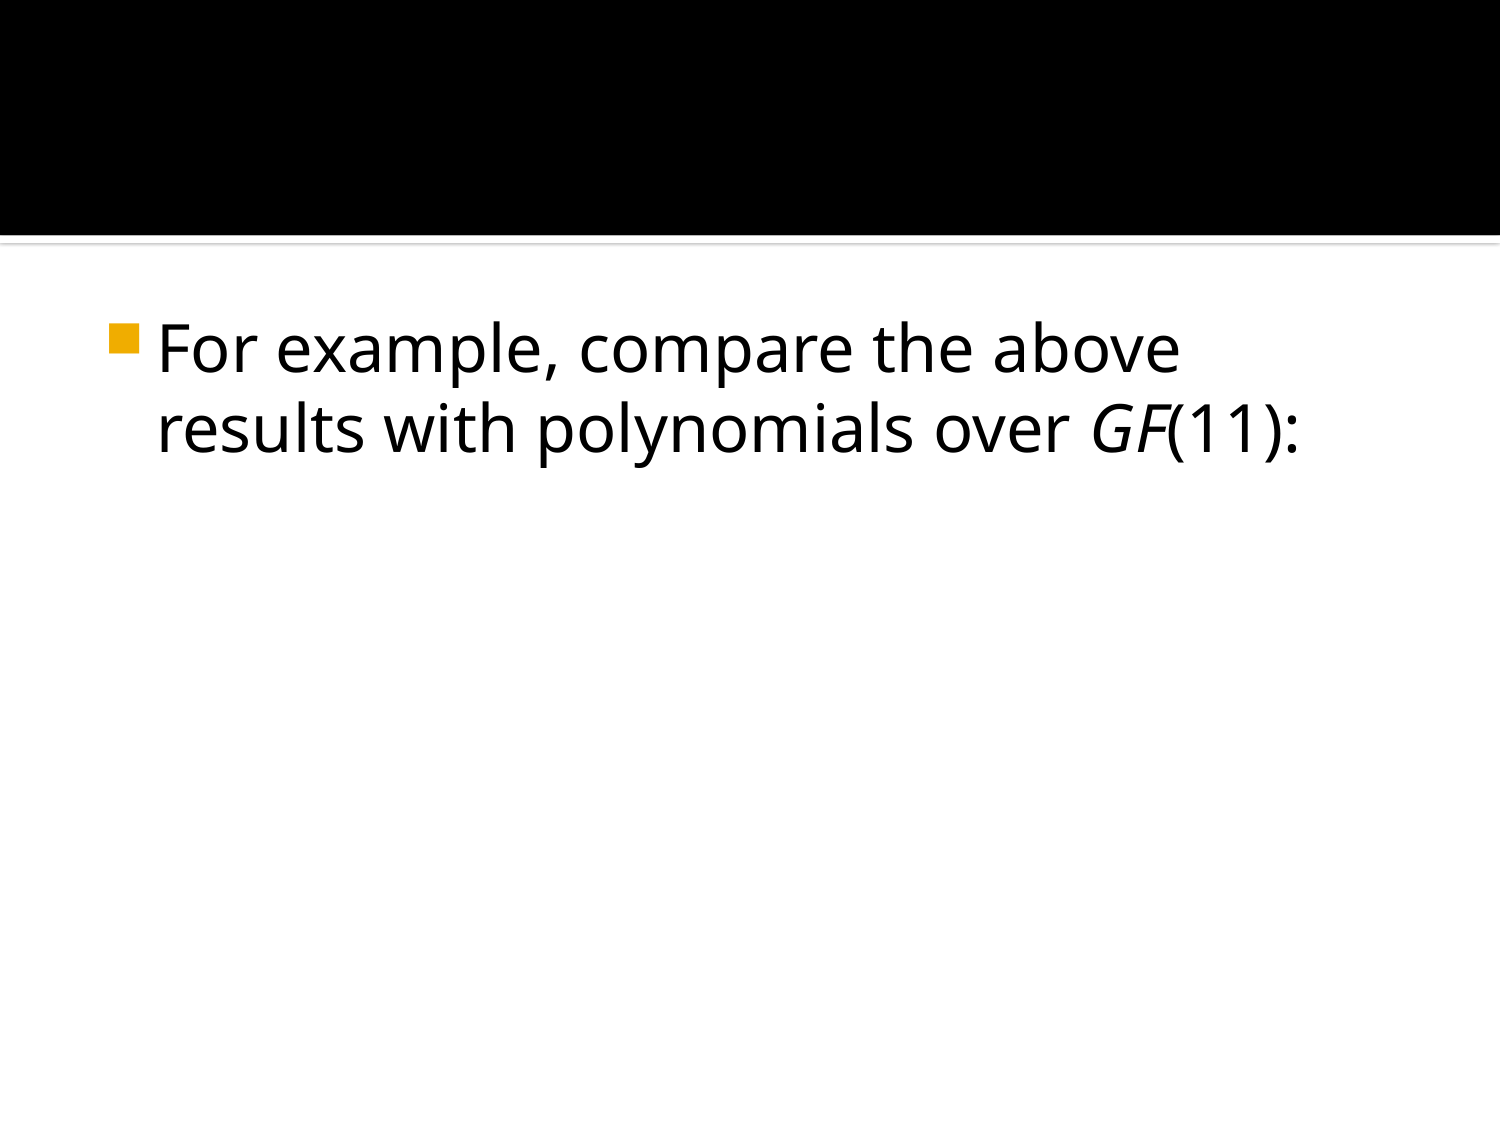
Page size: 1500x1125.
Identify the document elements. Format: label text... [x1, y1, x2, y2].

list For example, compare the above results with polynomials over GF(11): [75, 291, 1425, 1050]
